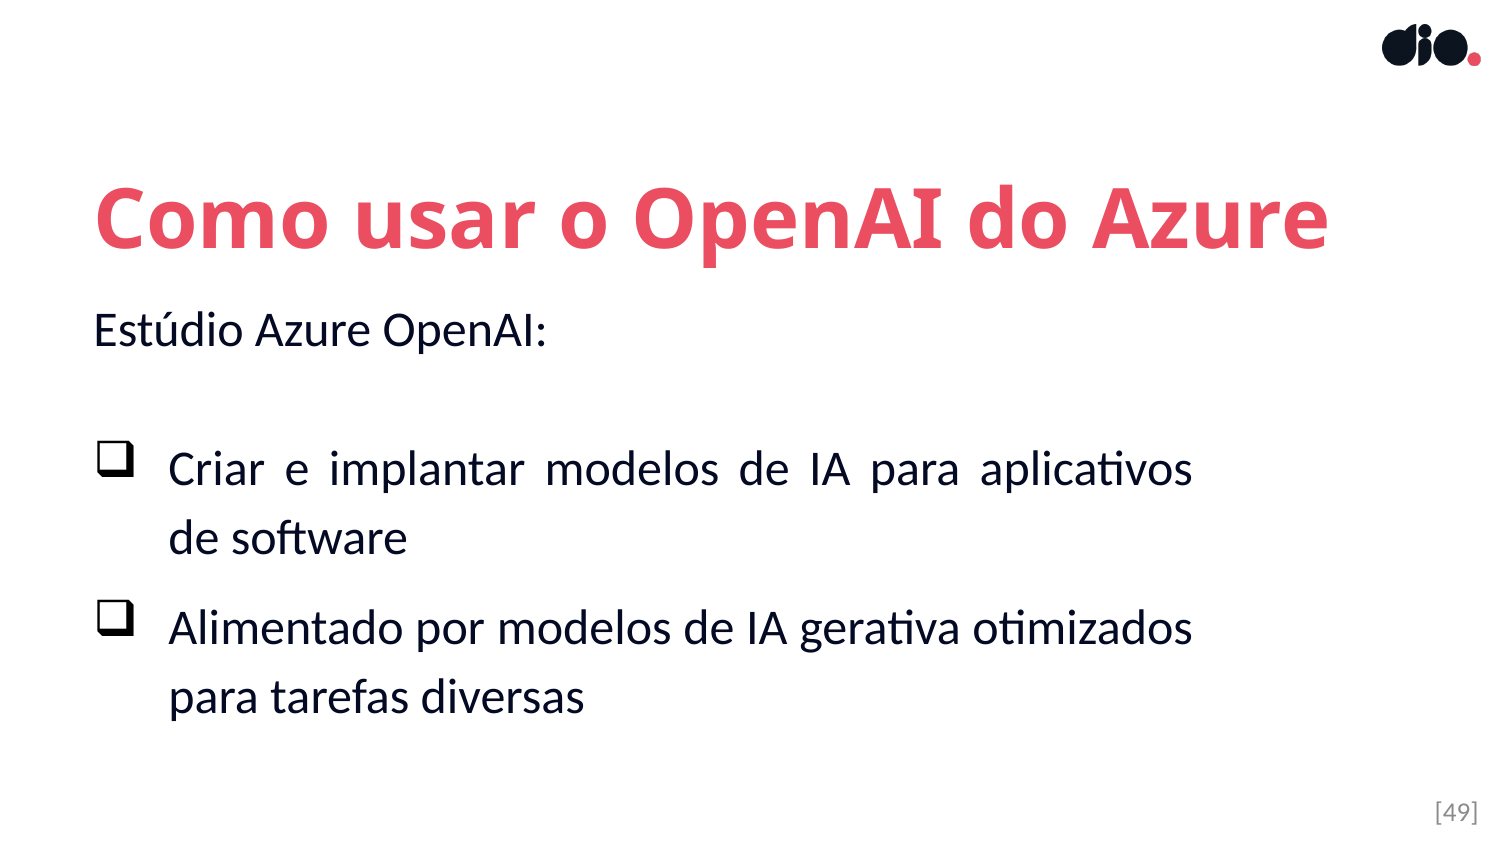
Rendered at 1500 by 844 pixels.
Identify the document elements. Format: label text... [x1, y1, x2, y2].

picture [1382, 24, 1481, 66]
slide_number [49] [1403, 779, 1494, 844]
text_box Como usar o OpenAI do Azure [78, 139, 1404, 278]
text_box Estúdio Azure OpenAI: Criar e implantar modelos de IA para aplicativos de software Alimentado por modelos de IA gerativa otimizados para tarefas diversas [78, 420, 1209, 590]
